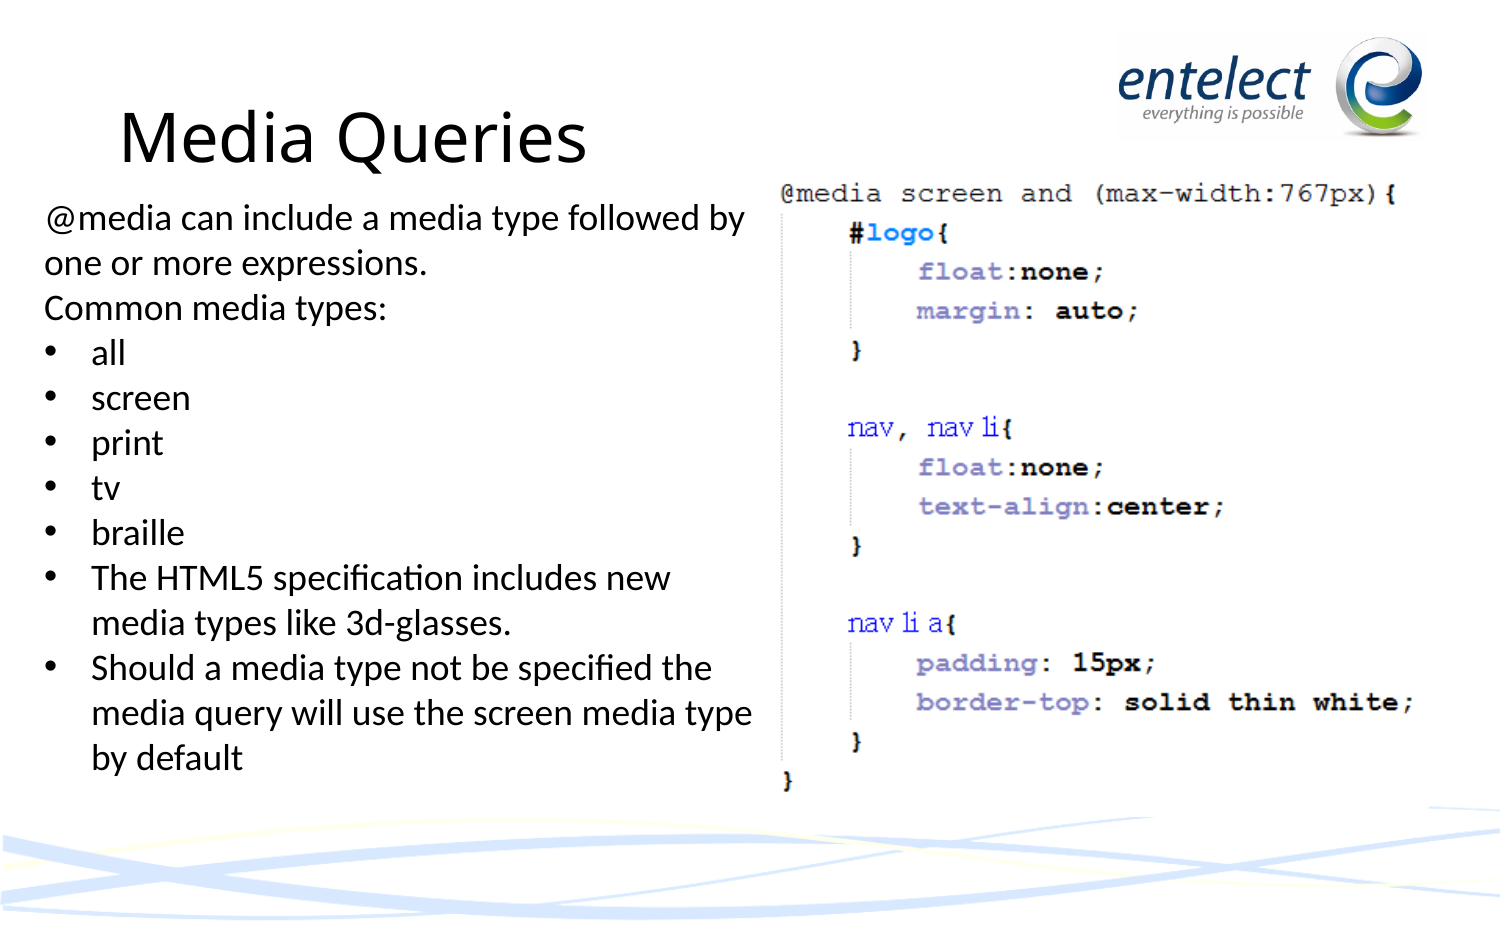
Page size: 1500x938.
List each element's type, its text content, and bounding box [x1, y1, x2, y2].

picture [749, 161, 1429, 817]
picture [1117, 31, 1427, 141]
text_box @media can include a media type followed by one or more expressions. Common media types: all screen print tv braille The HTML5 specification includes new media types like 3d-glasses. Should a media type not be specified the media query will use the screen media type by default [29, 185, 749, 786]
title Media Queries [103, 49, 1397, 185]
